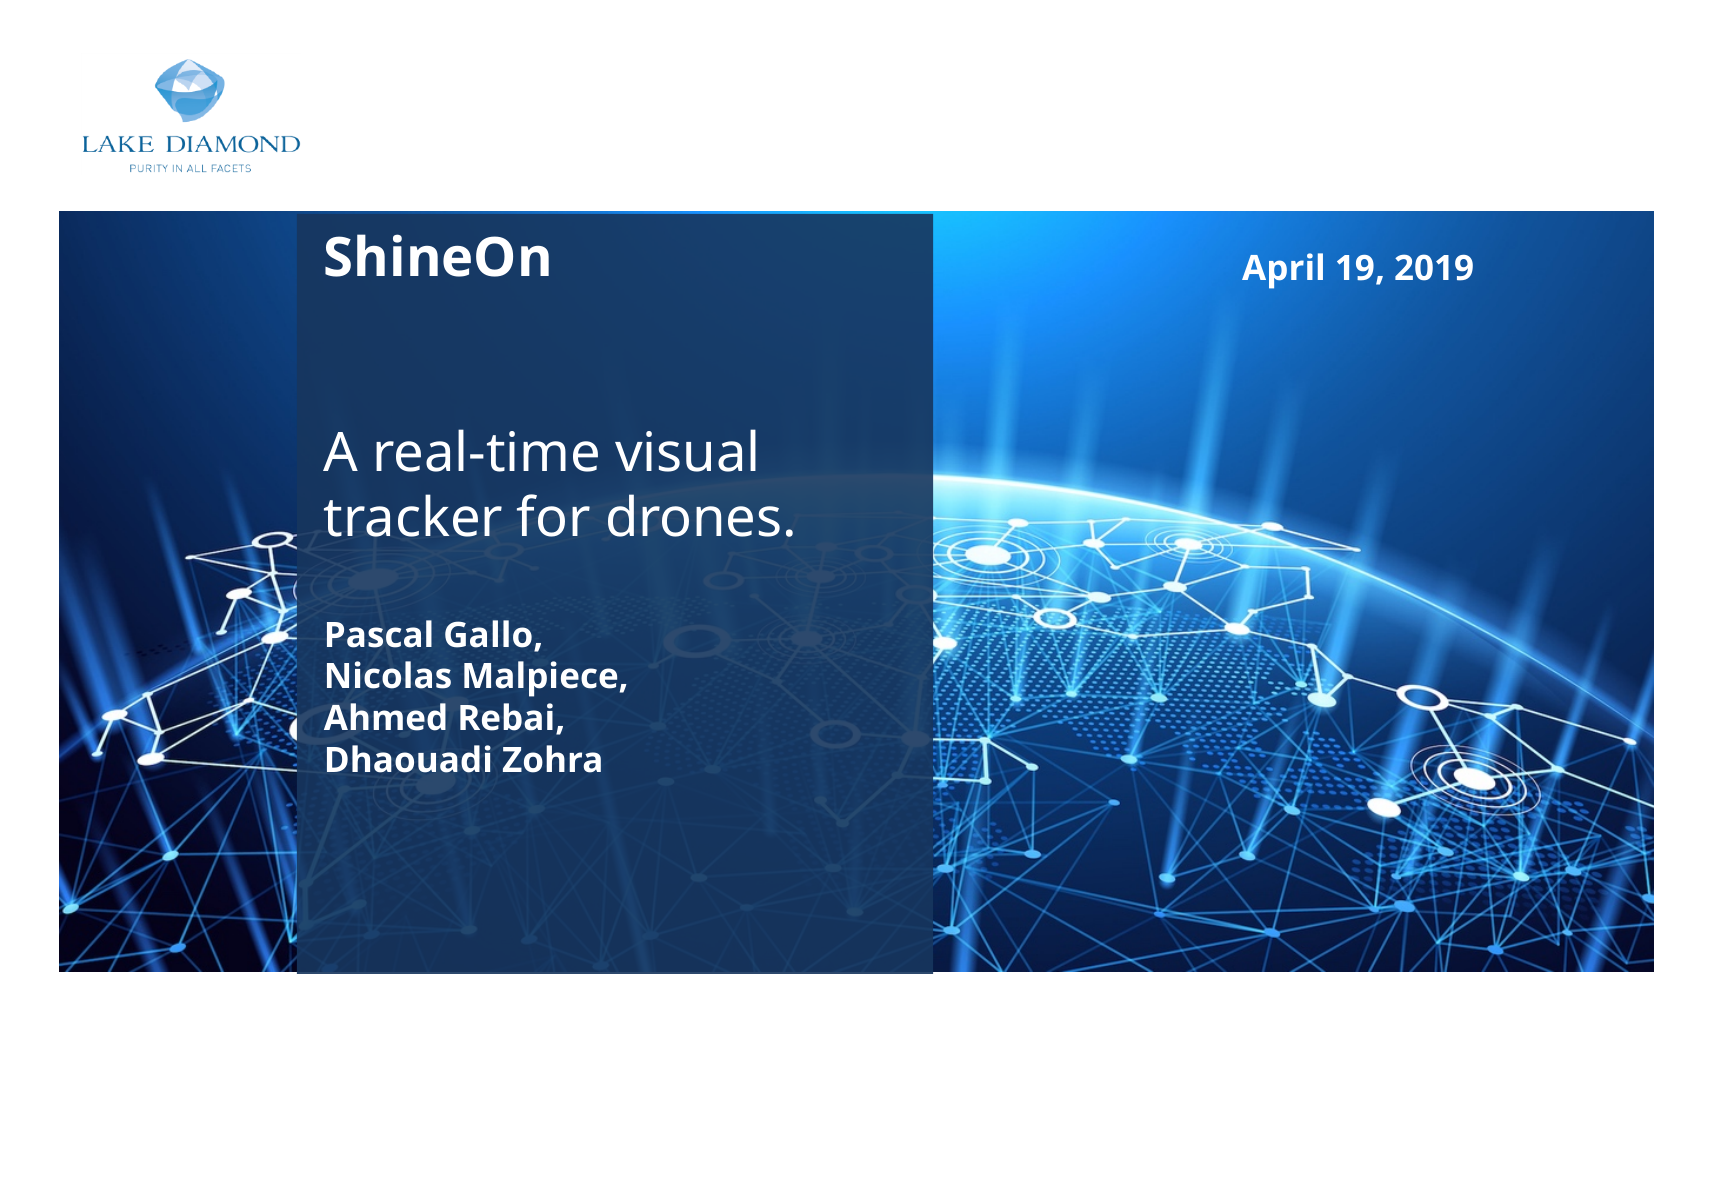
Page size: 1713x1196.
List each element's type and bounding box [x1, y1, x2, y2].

picture [58, 211, 1654, 973]
picture [81, 53, 301, 176]
